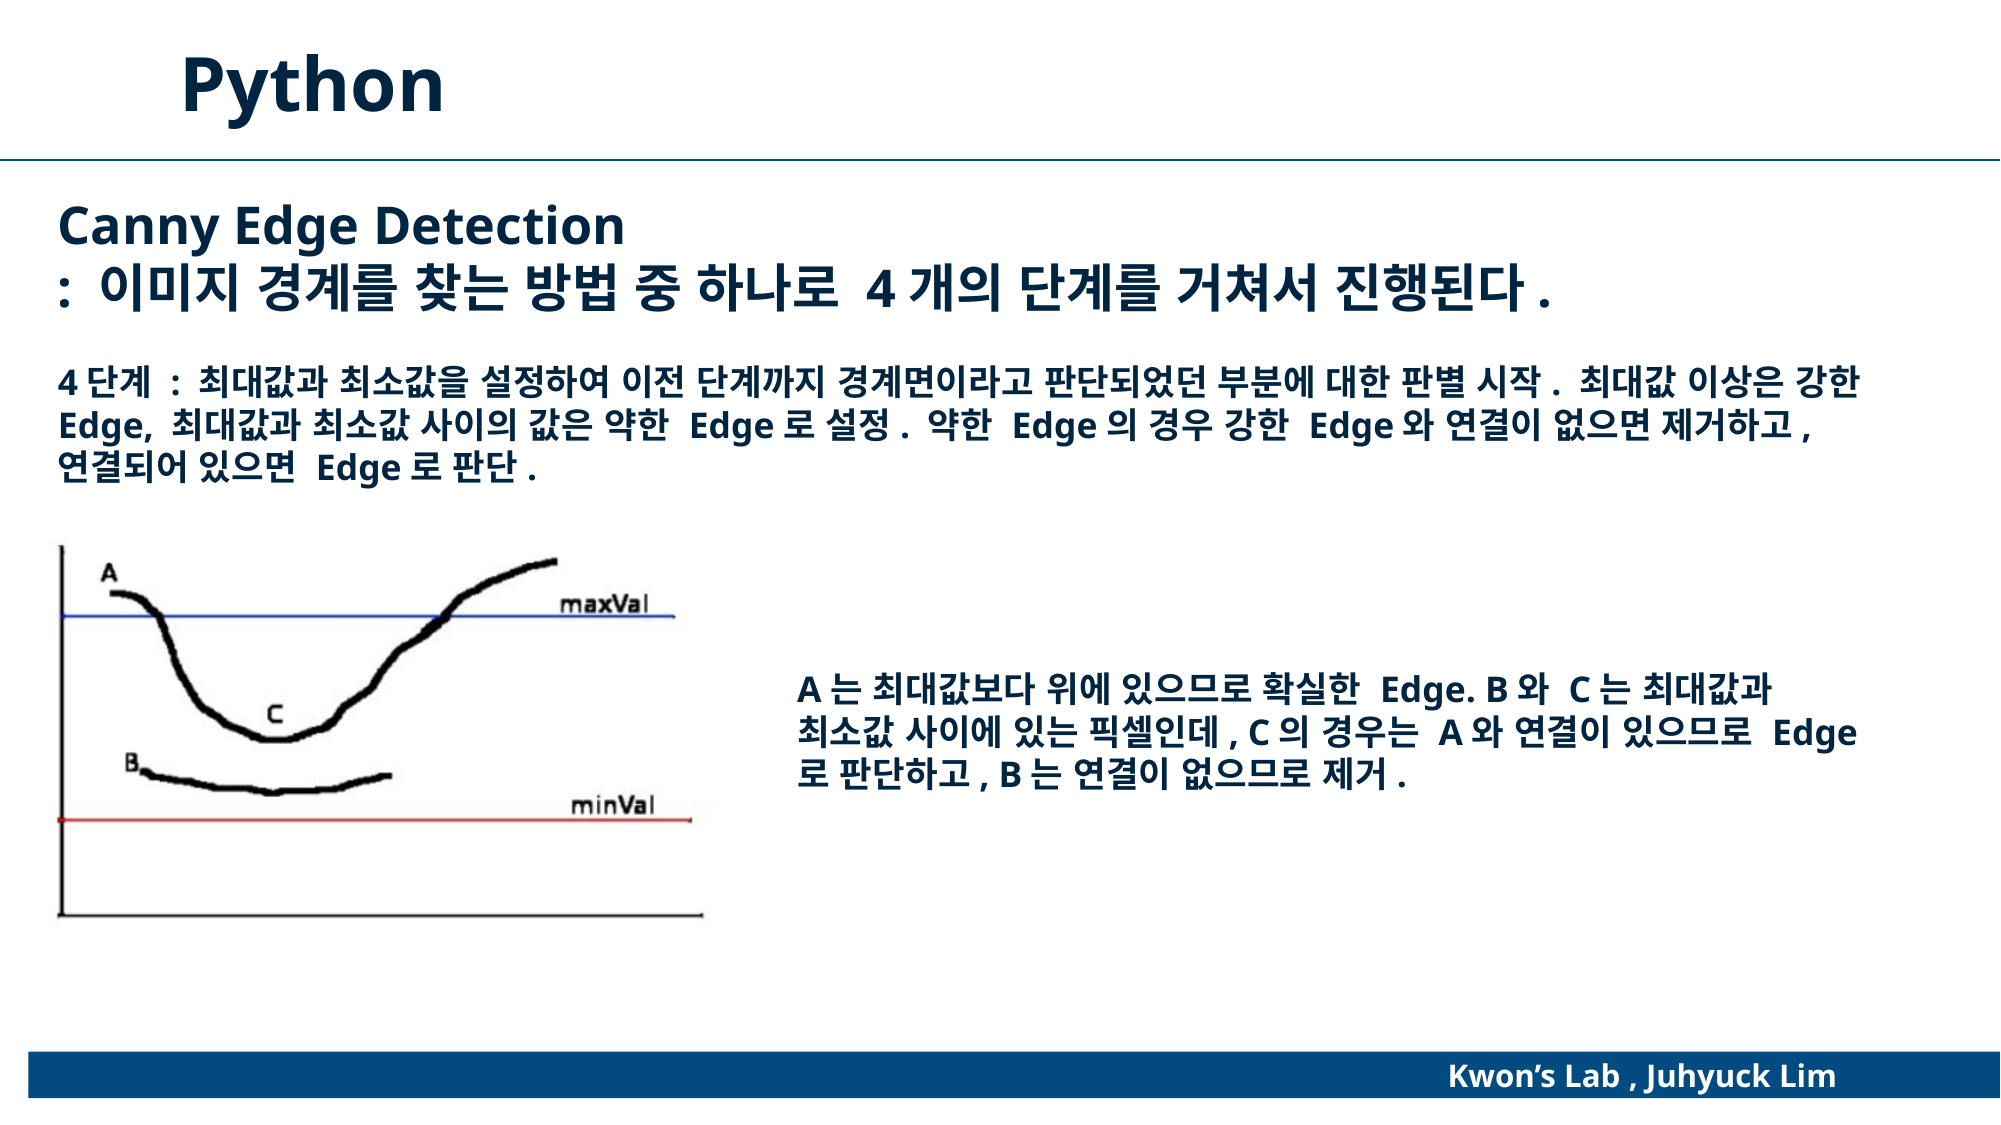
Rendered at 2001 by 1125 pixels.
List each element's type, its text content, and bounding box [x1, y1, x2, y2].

picture [43, 524, 726, 940]
text_box Python [164, 28, 783, 134]
text_box [1931, 1053, 2000, 1097]
text_box Kwon’s Lab , Juhyuck Lim [1354, 1048, 1931, 1101]
text_box Canny Edge Detection : 이미지 경계를 찾는 방법 중 하나로 4개의 단계를 거쳐서 진행된다. 4단계 : 최대값과 최소값을 설정하여 이전 단계까지 경계면이라고 판단되었던 부분에 대한 판별 시작. 최대값 이상은 강한 Edge, 최대값과 최소값 사이의 값은 약한 Edge로 설정. 약한 Edge의 경우 강한 Edge와 연결이 없으면 제거하고, 연결되어 있으면 Edge로 판단. [43, 185, 1957, 496]
text_box A는 최대값보다 위에 있으므로 확실한 Edge. B와 C는 최대값과 최소값 사이에 있는 픽셀인데, C의 경우는 A와 연결이 있으므로 Edge로 판단하고, B는 연결이 없으므로 제거. [782, 660, 1911, 803]
